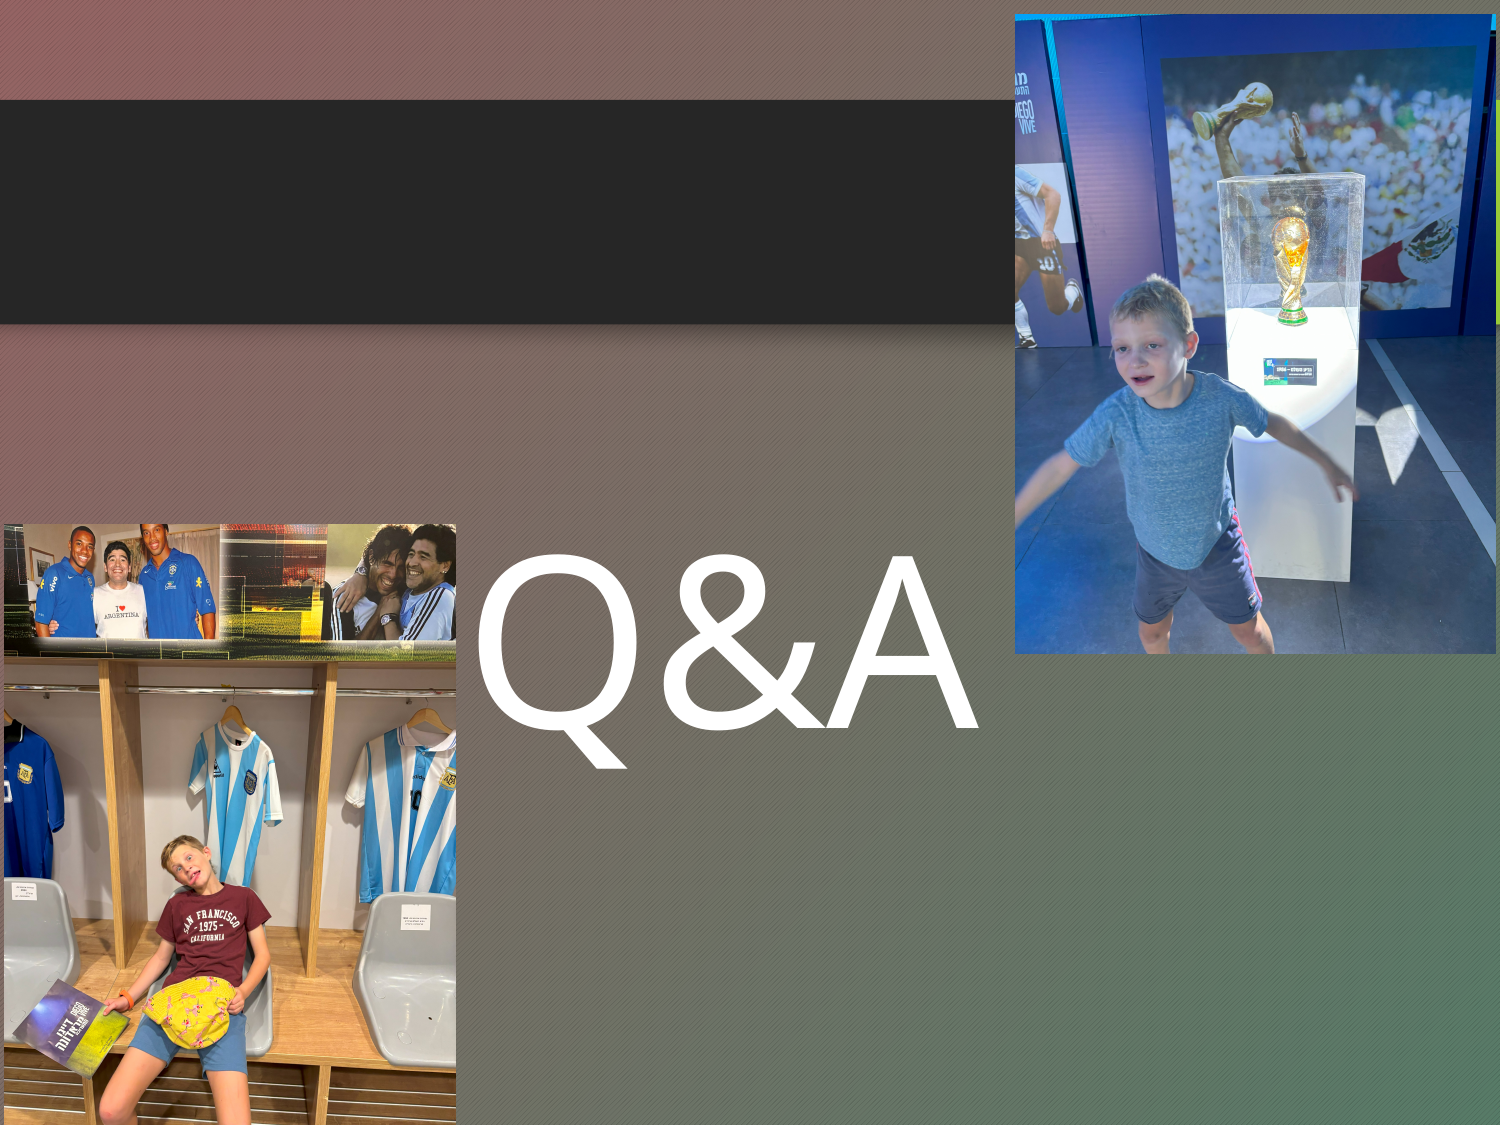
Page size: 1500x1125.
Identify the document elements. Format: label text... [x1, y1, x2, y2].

picture [0, 14, 1500, 654]
list Q&A [157, 513, 1287, 917]
picture [4, 523, 456, 1125]
